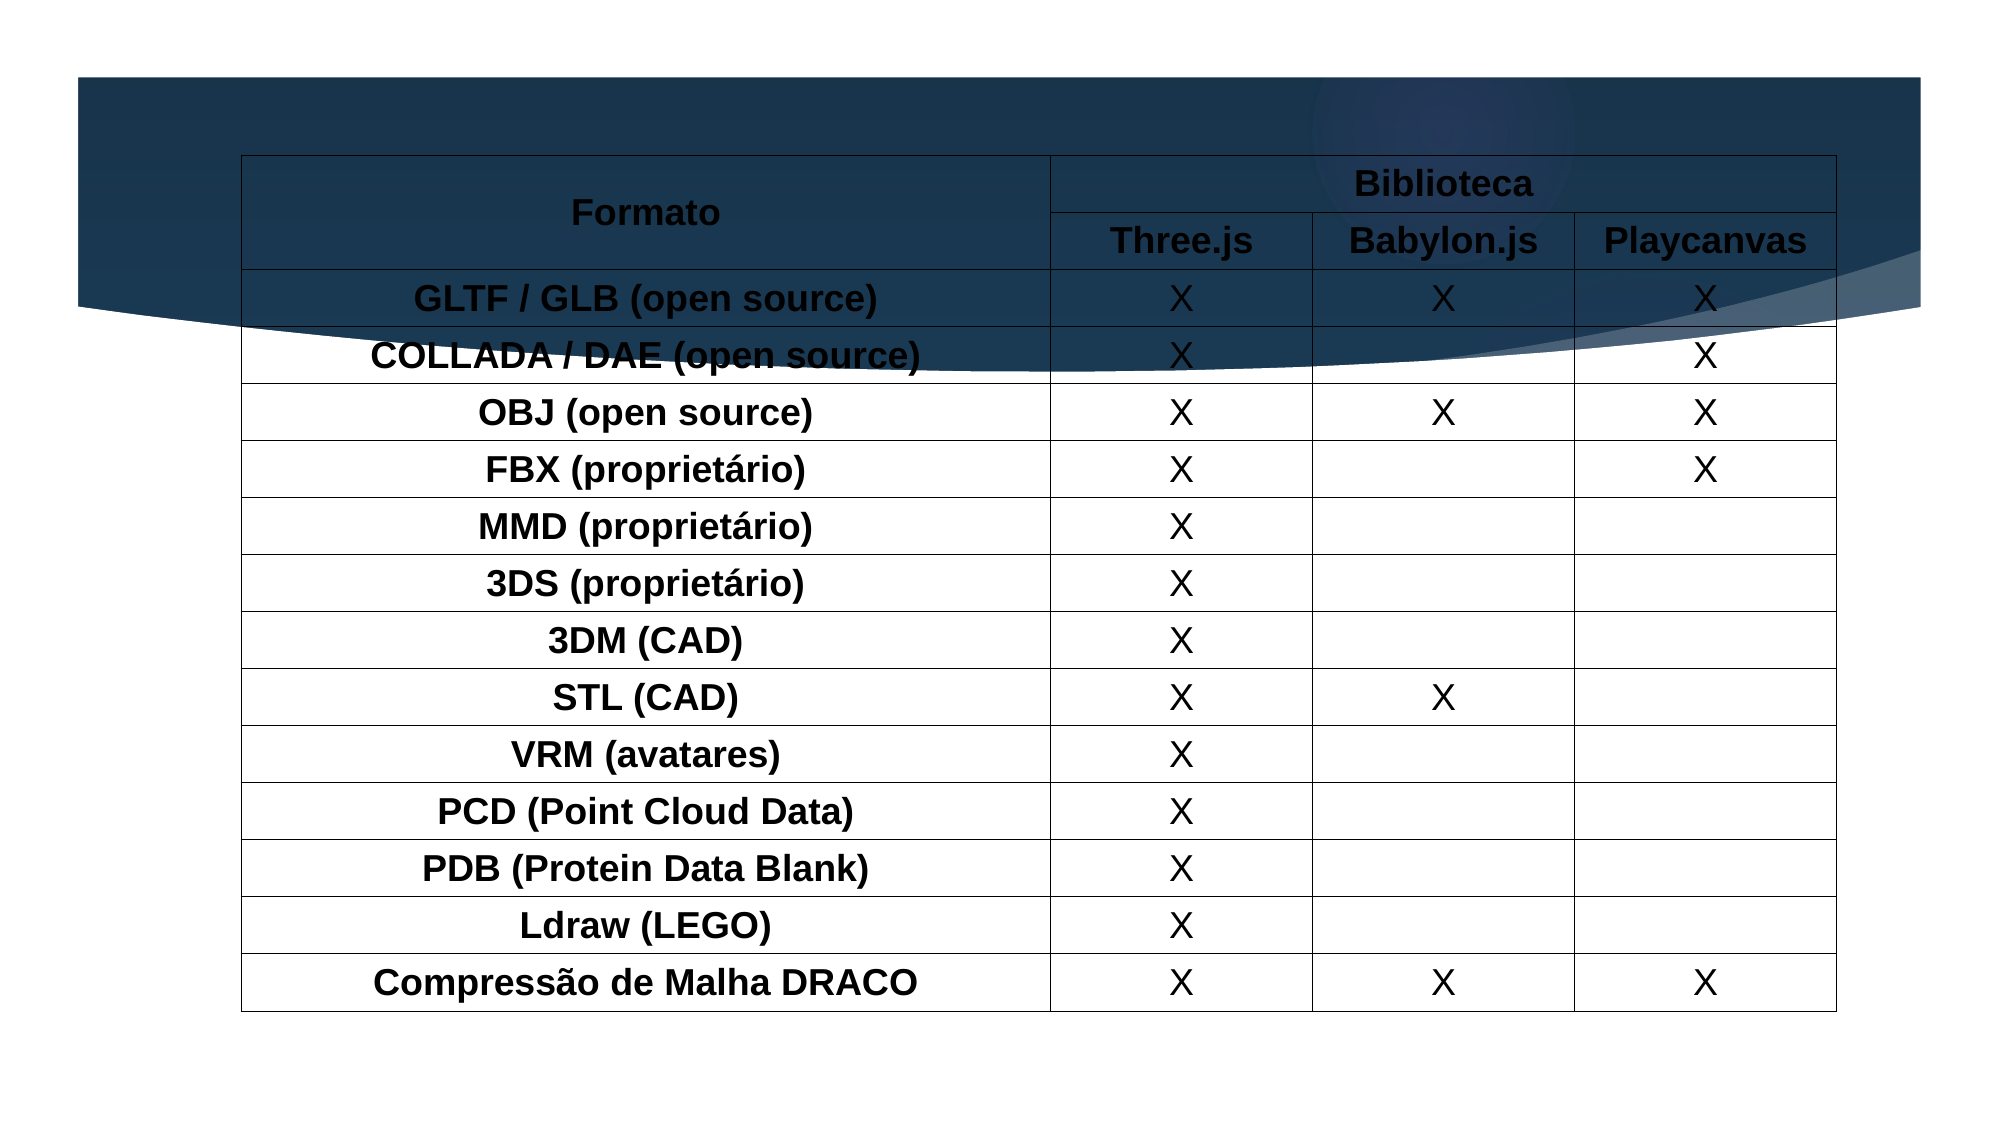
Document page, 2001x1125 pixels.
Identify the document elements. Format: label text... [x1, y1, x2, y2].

table_cell [1575, 897, 1836, 953]
table_cell X [1051, 612, 1312, 668]
table_cell X [1051, 726, 1312, 782]
table_cell PCD (Point Cloud Data) [242, 783, 1050, 839]
table_cell X [1051, 669, 1312, 725]
table_cell [1313, 783, 1574, 839]
table_cell X [1051, 498, 1312, 554]
table_header Biblioteca [1051, 156, 1836, 212]
table_cell X [1051, 783, 1312, 839]
table_cell 3DM (CAD) [242, 612, 1050, 668]
table_cell [1313, 555, 1574, 611]
table_cell X [1051, 840, 1312, 896]
table_cell [1575, 612, 1836, 668]
table_cell FBX (proprietário) [242, 441, 1050, 497]
table_cell X [1313, 954, 1574, 1011]
table_cell VRM (avatares) [242, 726, 1050, 782]
table_cell [1575, 783, 1836, 839]
table_cell X [1313, 384, 1574, 440]
table_cell GLTF / GLB (open source) [242, 270, 1050, 326]
table_cell Compressão de Malha DRACO [242, 954, 1050, 1011]
table_cell X [1313, 669, 1574, 725]
table_cell Three.js [1051, 213, 1312, 269]
table_cell X [1575, 441, 1836, 497]
table_cell X [1575, 954, 1836, 1011]
table_cell X [1313, 270, 1574, 326]
table_cell MMD (proprietário) [242, 498, 1050, 554]
table_cell X [1051, 954, 1312, 1011]
table_cell Playcanvas [1575, 213, 1836, 269]
table_cell [1313, 327, 1574, 383]
table_cell STL (CAD) [242, 669, 1050, 725]
table_cell X [1051, 441, 1312, 497]
table_cell [1313, 441, 1574, 497]
table_cell 3DS (proprietário) [242, 555, 1050, 611]
table_cell [1575, 840, 1836, 896]
table_cell Ldraw (LEGO) [242, 897, 1050, 953]
table_cell [1313, 726, 1574, 782]
table_header Formato [242, 156, 1050, 269]
table_cell [1575, 555, 1836, 611]
table_cell X [1051, 897, 1312, 953]
table_cell [1313, 897, 1574, 953]
table_cell X [1051, 555, 1312, 611]
table_cell [1575, 669, 1836, 725]
table_cell X [1051, 327, 1312, 383]
table_cell Babylon.js [1313, 213, 1574, 269]
table_cell X [1575, 327, 1836, 383]
table_cell PDB (Protein Data Blank) [242, 840, 1050, 896]
table_cell [1575, 726, 1836, 782]
table_cell [1313, 840, 1574, 896]
table_cell OBJ (open source) [242, 384, 1050, 440]
table_cell X [1051, 384, 1312, 440]
table_cell COLLADA / DAE (open source) [242, 327, 1050, 383]
table_cell X [1051, 270, 1312, 326]
table_cell [1313, 612, 1574, 668]
table_cell X [1575, 384, 1836, 440]
table_cell [1313, 498, 1574, 554]
table_cell [1575, 498, 1836, 554]
table_cell X [1575, 270, 1836, 326]
